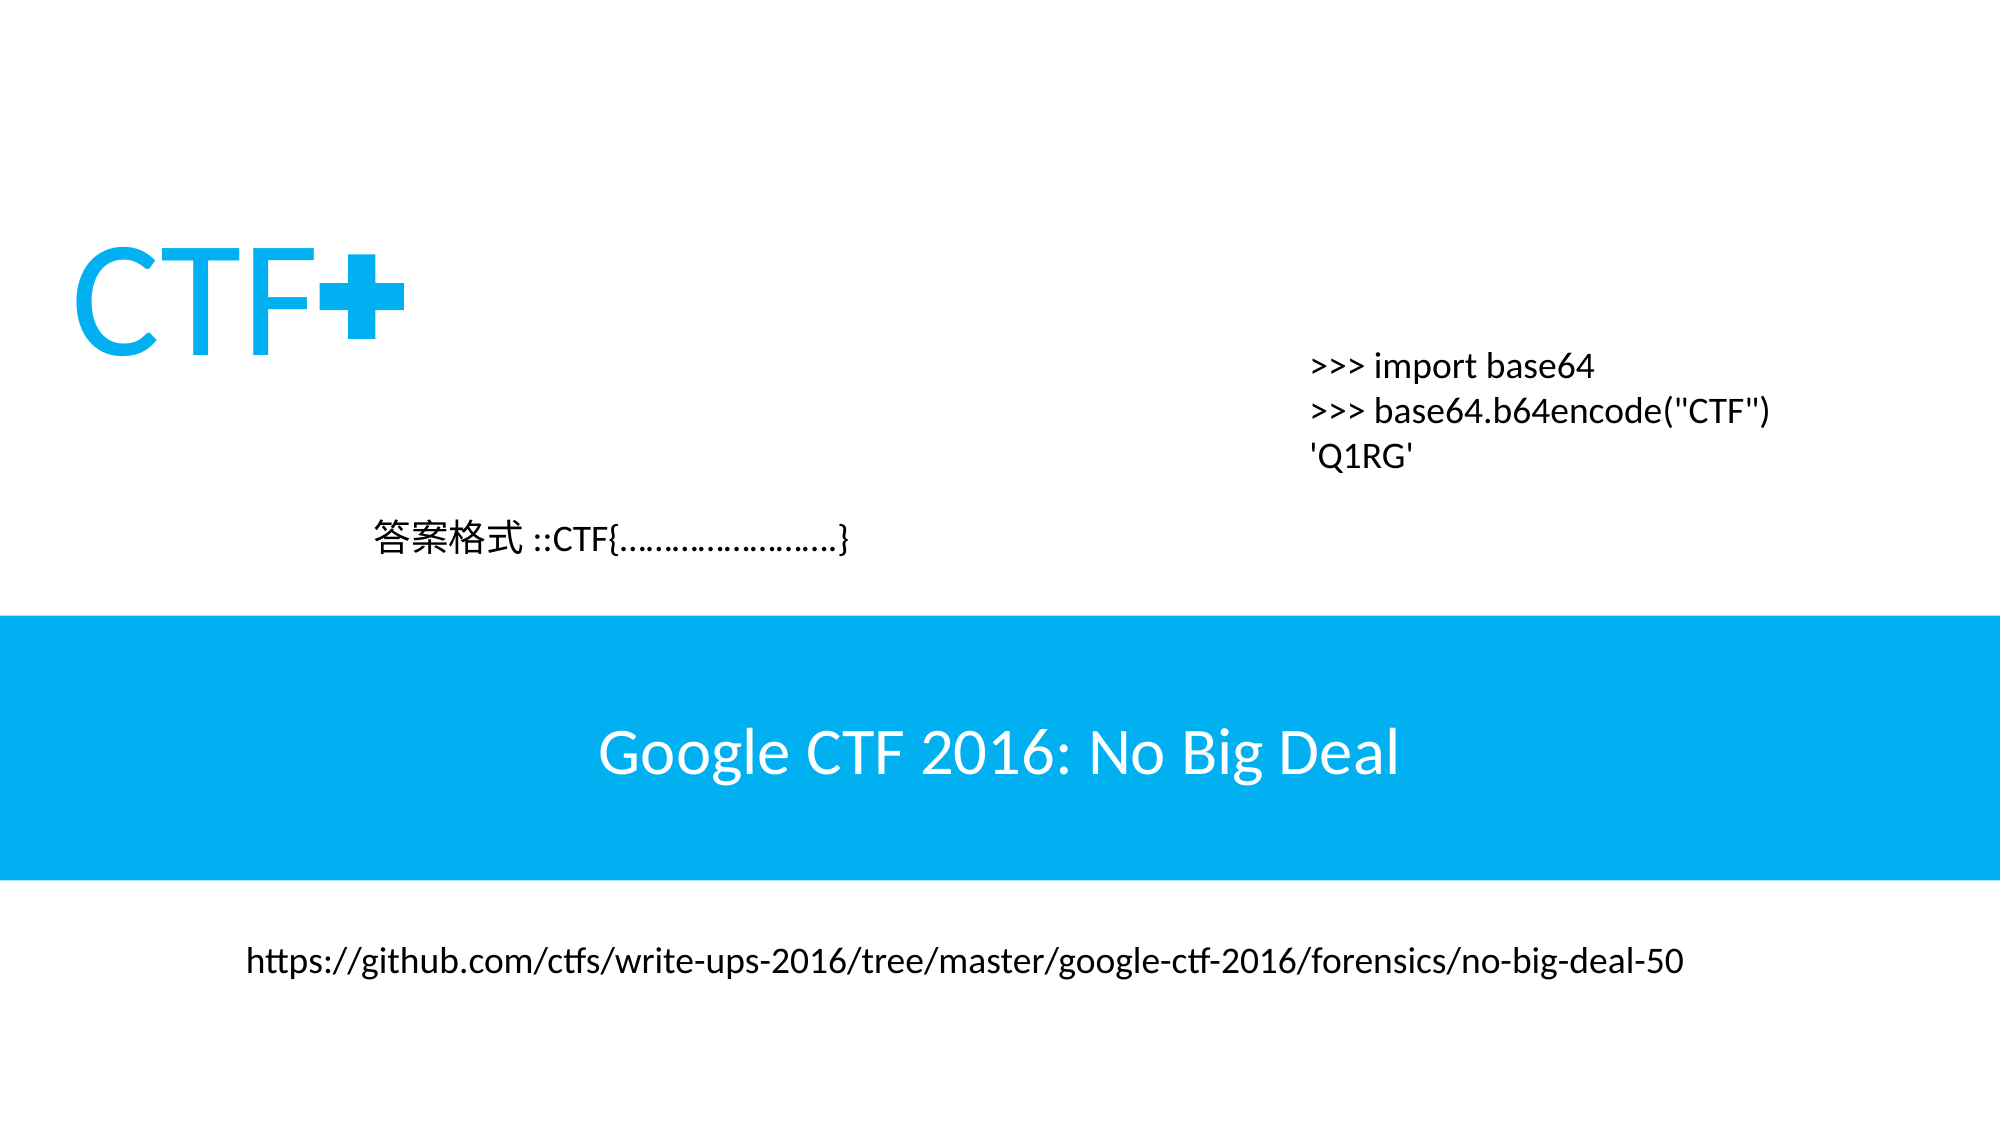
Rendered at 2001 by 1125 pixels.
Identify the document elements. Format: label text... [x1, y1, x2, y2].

text_box >>> import base64 >>> base64.b64encode("CTF") 'Q1RG' [1294, 333, 1909, 484]
text_box [319, 253, 405, 340]
text_box https://github.com/ctfs/write-ups-2016/tree/master/google-ctf-2016/forensics/no-big-deal-50 [231, 928, 1873, 989]
text_box CTF [56, 181, 334, 397]
text_box Google CTF 2016: No Big Deal [0, 614, 2000, 881]
text_box 答案格式::CTF{…………………….} [359, 506, 865, 566]
